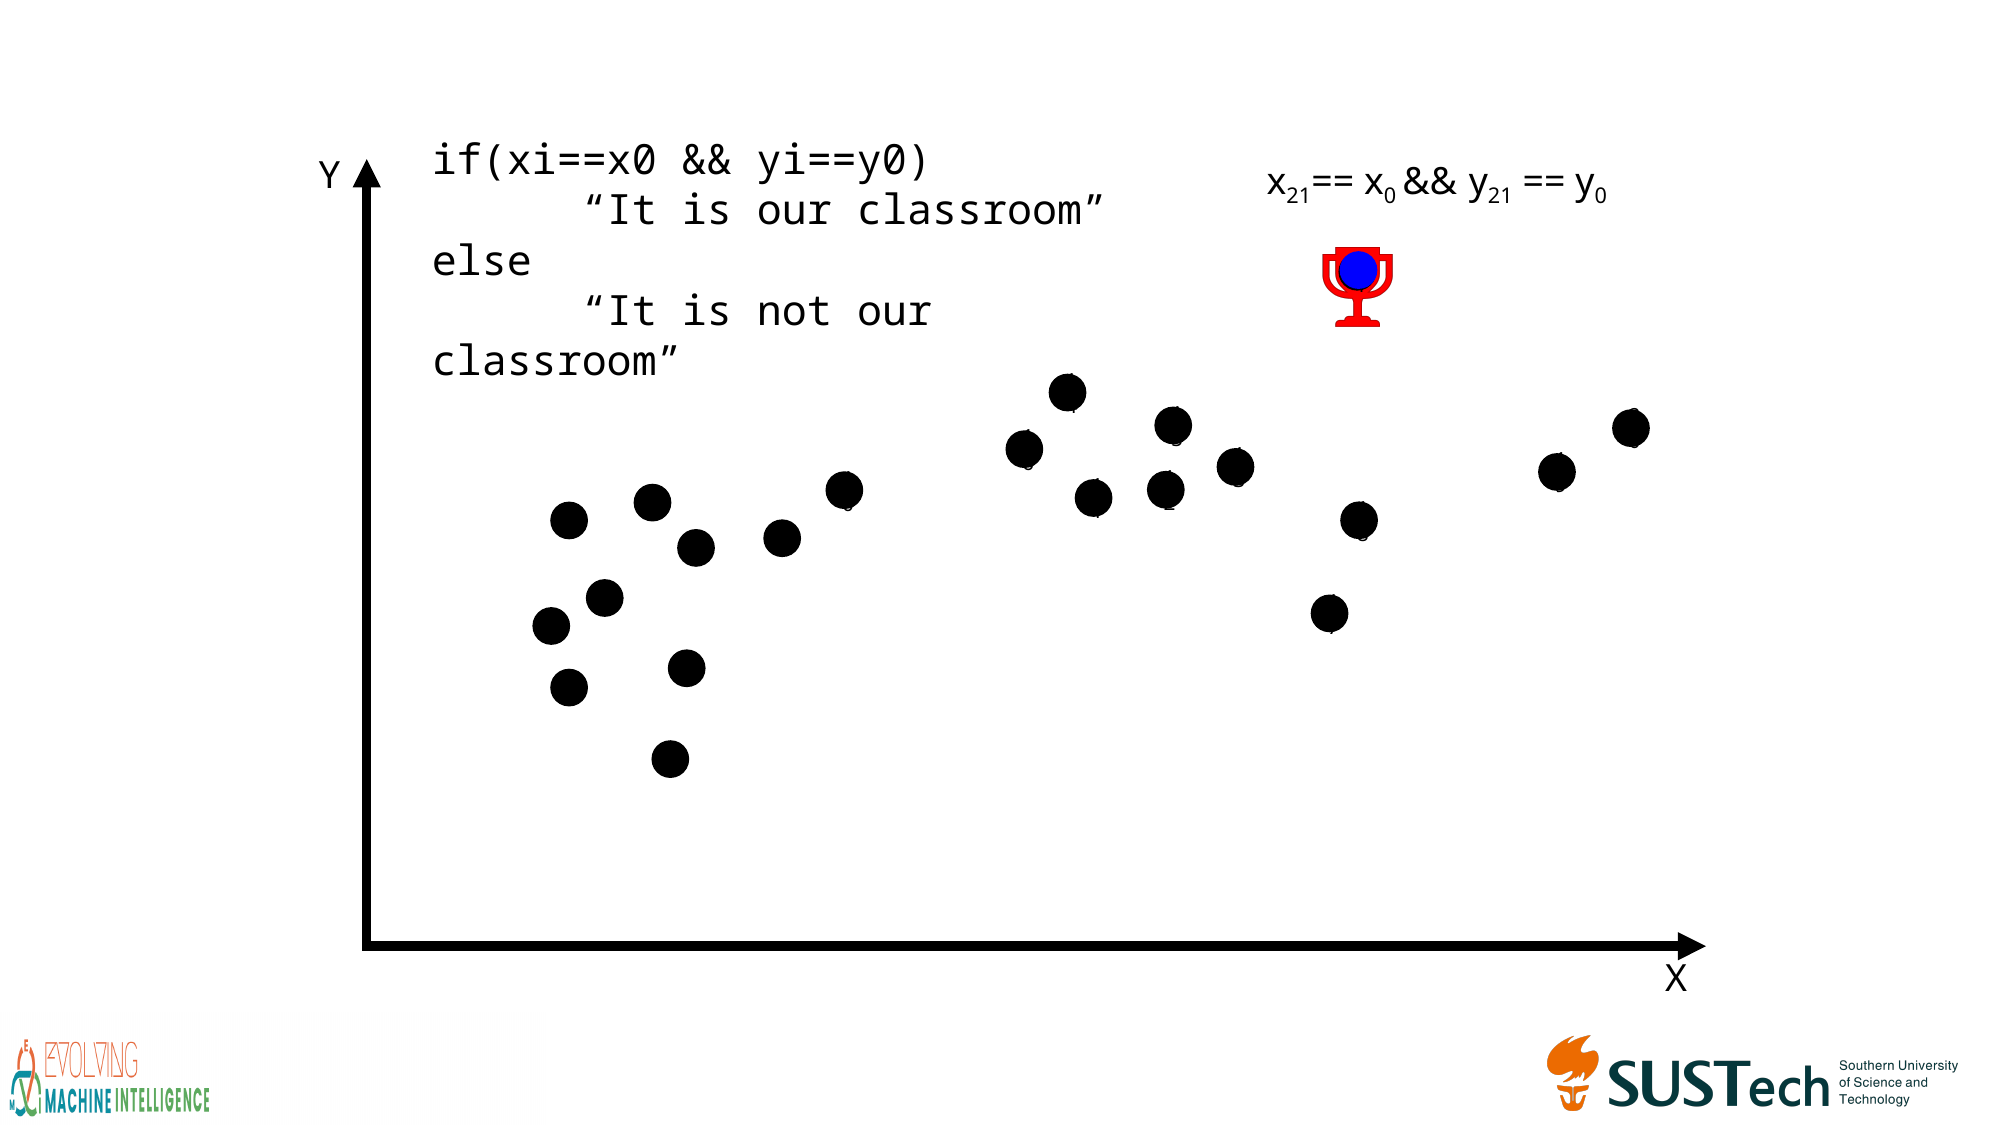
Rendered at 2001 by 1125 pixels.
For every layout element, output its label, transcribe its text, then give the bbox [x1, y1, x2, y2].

text_box 11 [1074, 479, 1113, 517]
text_box 2 [550, 668, 588, 707]
text_box 7 [550, 501, 588, 540]
picture [1309, 239, 1405, 335]
text_box 6 [633, 483, 672, 522]
text_box x21== x0 && y21 == y0 [1251, 149, 1622, 216]
text_box 13 [1216, 448, 1255, 486]
picture [0, 1012, 547, 1125]
text_box 12 [1146, 470, 1185, 509]
picture [1547, 1035, 1958, 1111]
text_box 14 [1048, 391, 1087, 412]
text_box Y [304, 143, 356, 204]
text_box 19 [1538, 453, 1576, 491]
text_box X [1650, 947, 1703, 1006]
text_box 15 [1154, 406, 1193, 445]
text_box 1 [651, 740, 690, 778]
text_box 10 [825, 471, 864, 510]
text_box 5 [532, 607, 571, 645]
text_box 17 [1310, 594, 1349, 633]
text_box 8 [585, 579, 624, 617]
text_box 9 [763, 519, 802, 558]
text_box 16 [1005, 430, 1044, 469]
text_box 4 [677, 529, 715, 567]
text_box 20 [1612, 409, 1650, 448]
text_box 18 [1340, 501, 1378, 540]
text_box if(xi==x0 && yi==y0) “It is our classroom” else “It is not our classroom” [417, 125, 1168, 391]
text_box 3 [667, 649, 706, 688]
